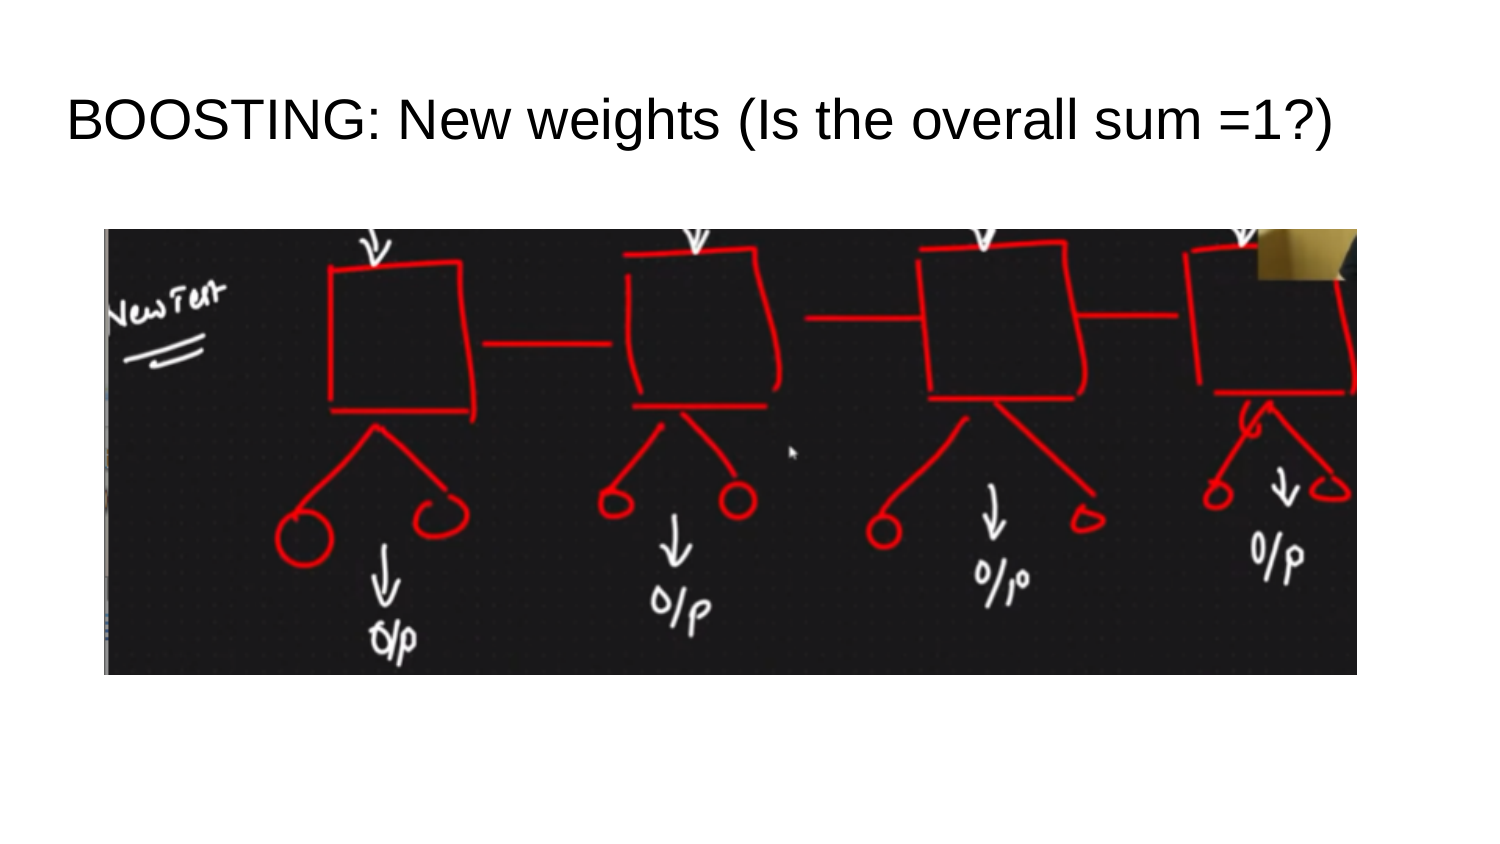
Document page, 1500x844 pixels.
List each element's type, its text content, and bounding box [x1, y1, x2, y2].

picture [104, 229, 1357, 675]
title BOOSTING: New weights (Is the overall sum =1?) [51, 72, 1449, 167]
